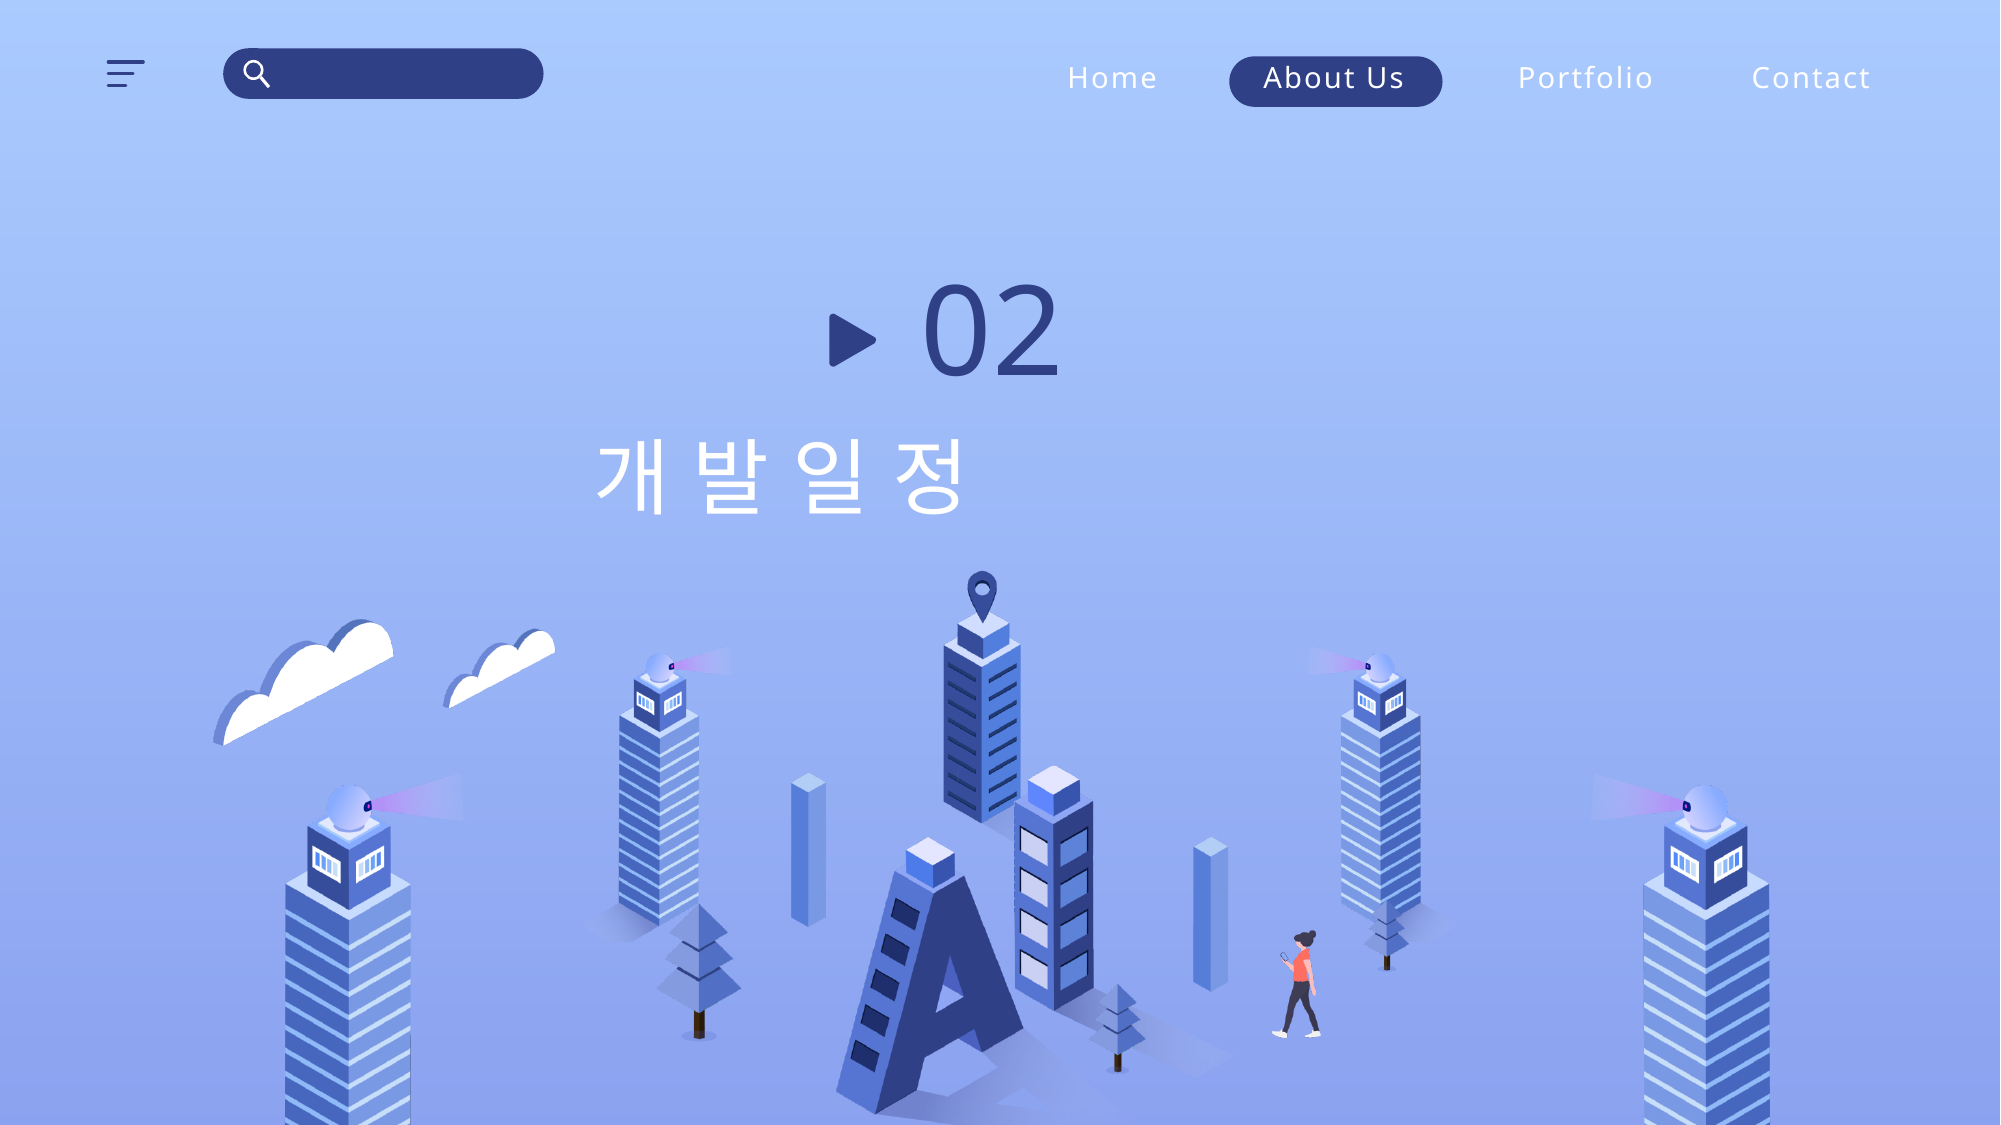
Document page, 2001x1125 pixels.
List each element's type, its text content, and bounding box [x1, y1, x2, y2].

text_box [108, 48, 544, 99]
text_box 개 발 일 정 [578, 417, 1443, 533]
text_box Home [1052, 52, 1172, 103]
picture [771, 493, 1481, 1125]
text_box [1229, 52, 1443, 107]
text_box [829, 242, 1115, 410]
picture [167, 604, 768, 1125]
text_box Contact [1736, 52, 1895, 103]
text_box Portfolio [1503, 52, 1668, 103]
picture [1587, 766, 1866, 1125]
